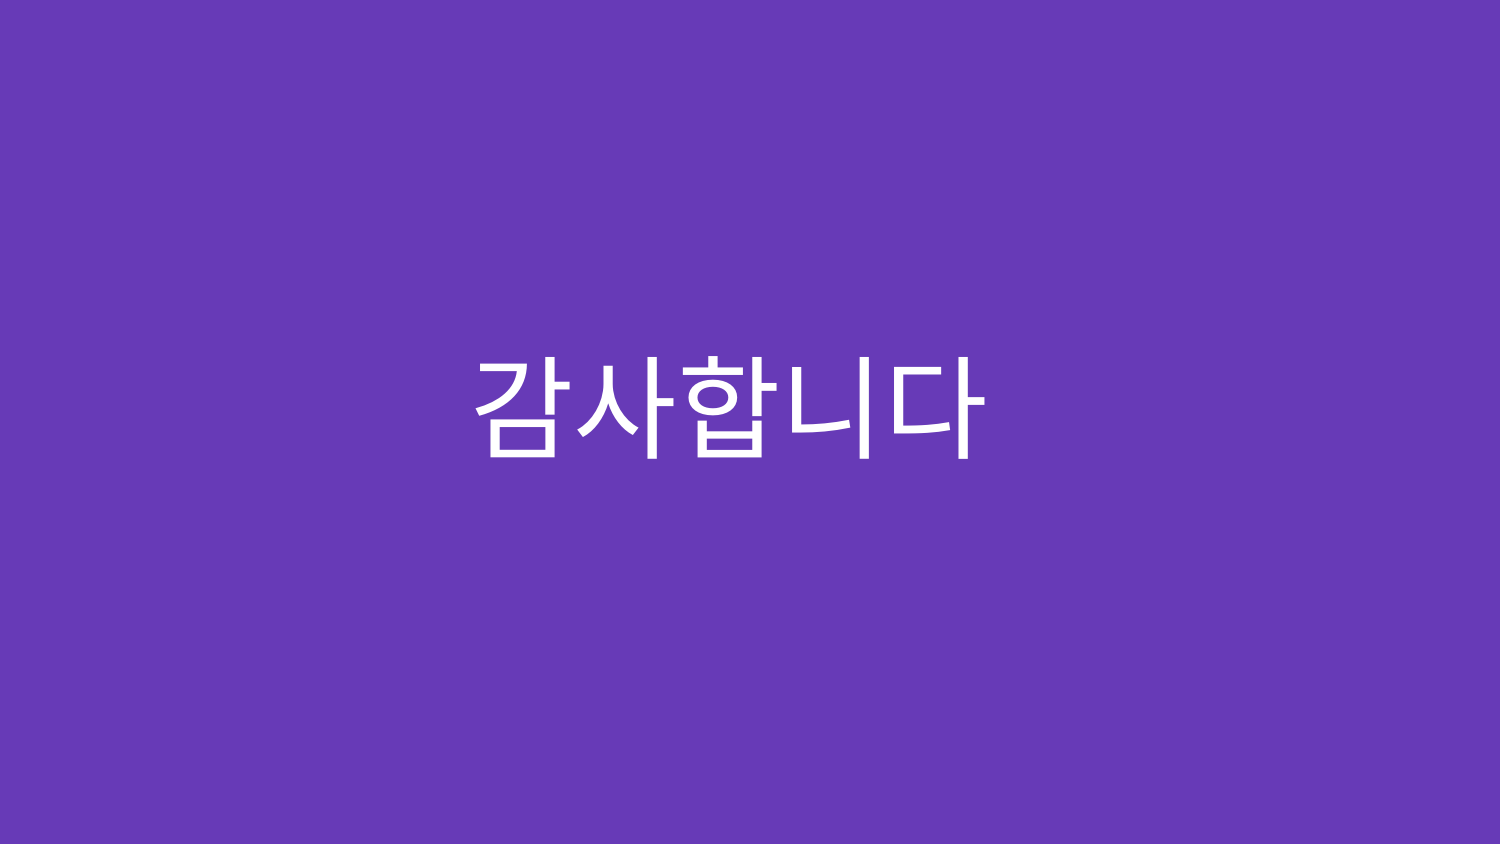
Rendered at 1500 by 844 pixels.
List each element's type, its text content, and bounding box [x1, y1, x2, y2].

title 감사합니다 [80, 86, 1348, 757]
